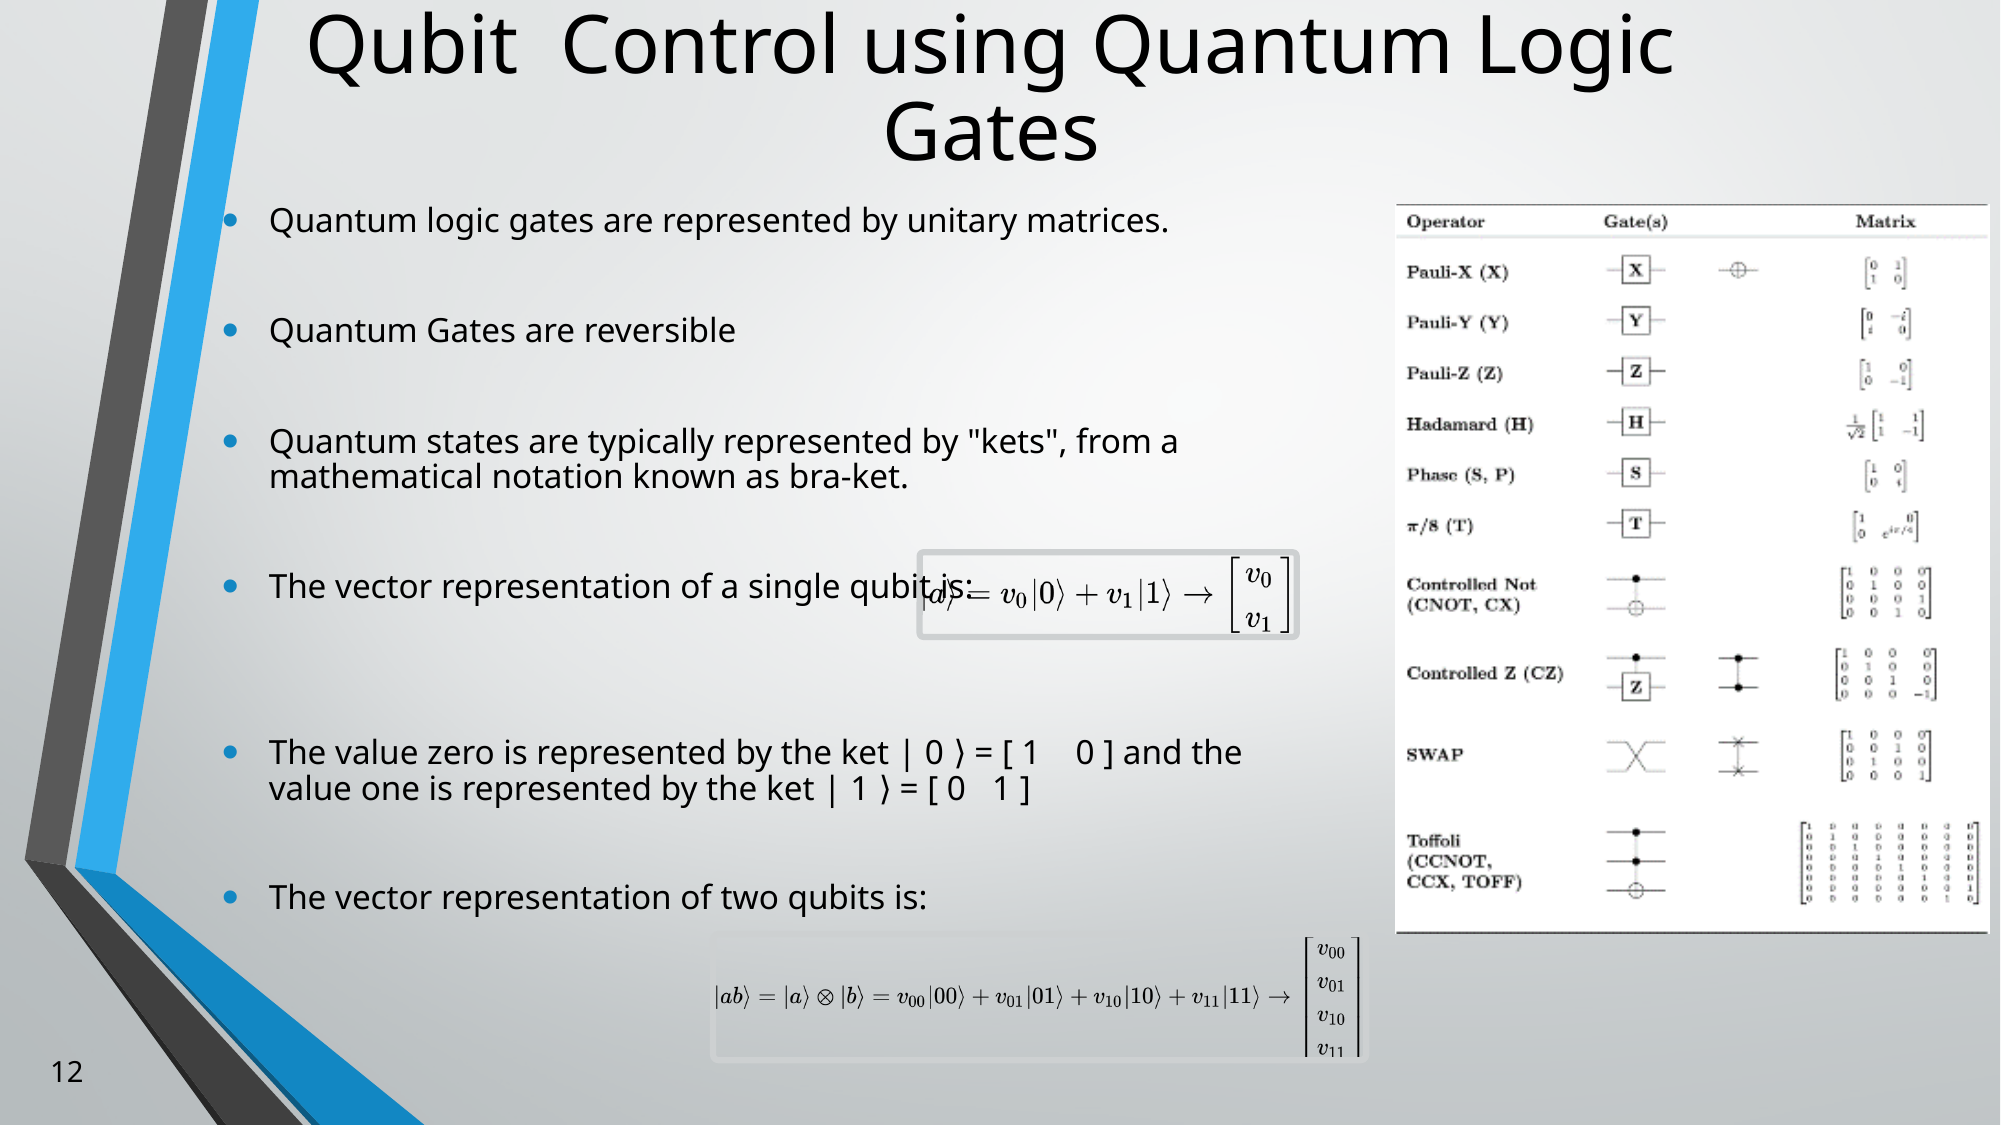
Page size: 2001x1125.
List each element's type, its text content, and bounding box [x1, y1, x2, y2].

slide_number 12 [28, 1060, 99, 1088]
picture [919, 552, 1297, 638]
picture [712, 933, 1367, 1061]
list Quantum logic gates are represented by unitary matrices. Quantum Gates are reversible Quantum states are typically represented by "kets", from a mathematical notation known as bra-ket. The vector representation of a single qubit is: The value zero is represented by the ket | 0 ⟩ = [ 1 0 ] and the value one is represented by the ket | 1 ⟩ = [ 0 1 ] The vector representation of two qubits is: [206, 138, 1338, 1051]
picture [1394, 204, 1990, 935]
title Qubit Control using Quantum Logic Gates [188, 0, 1794, 283]
